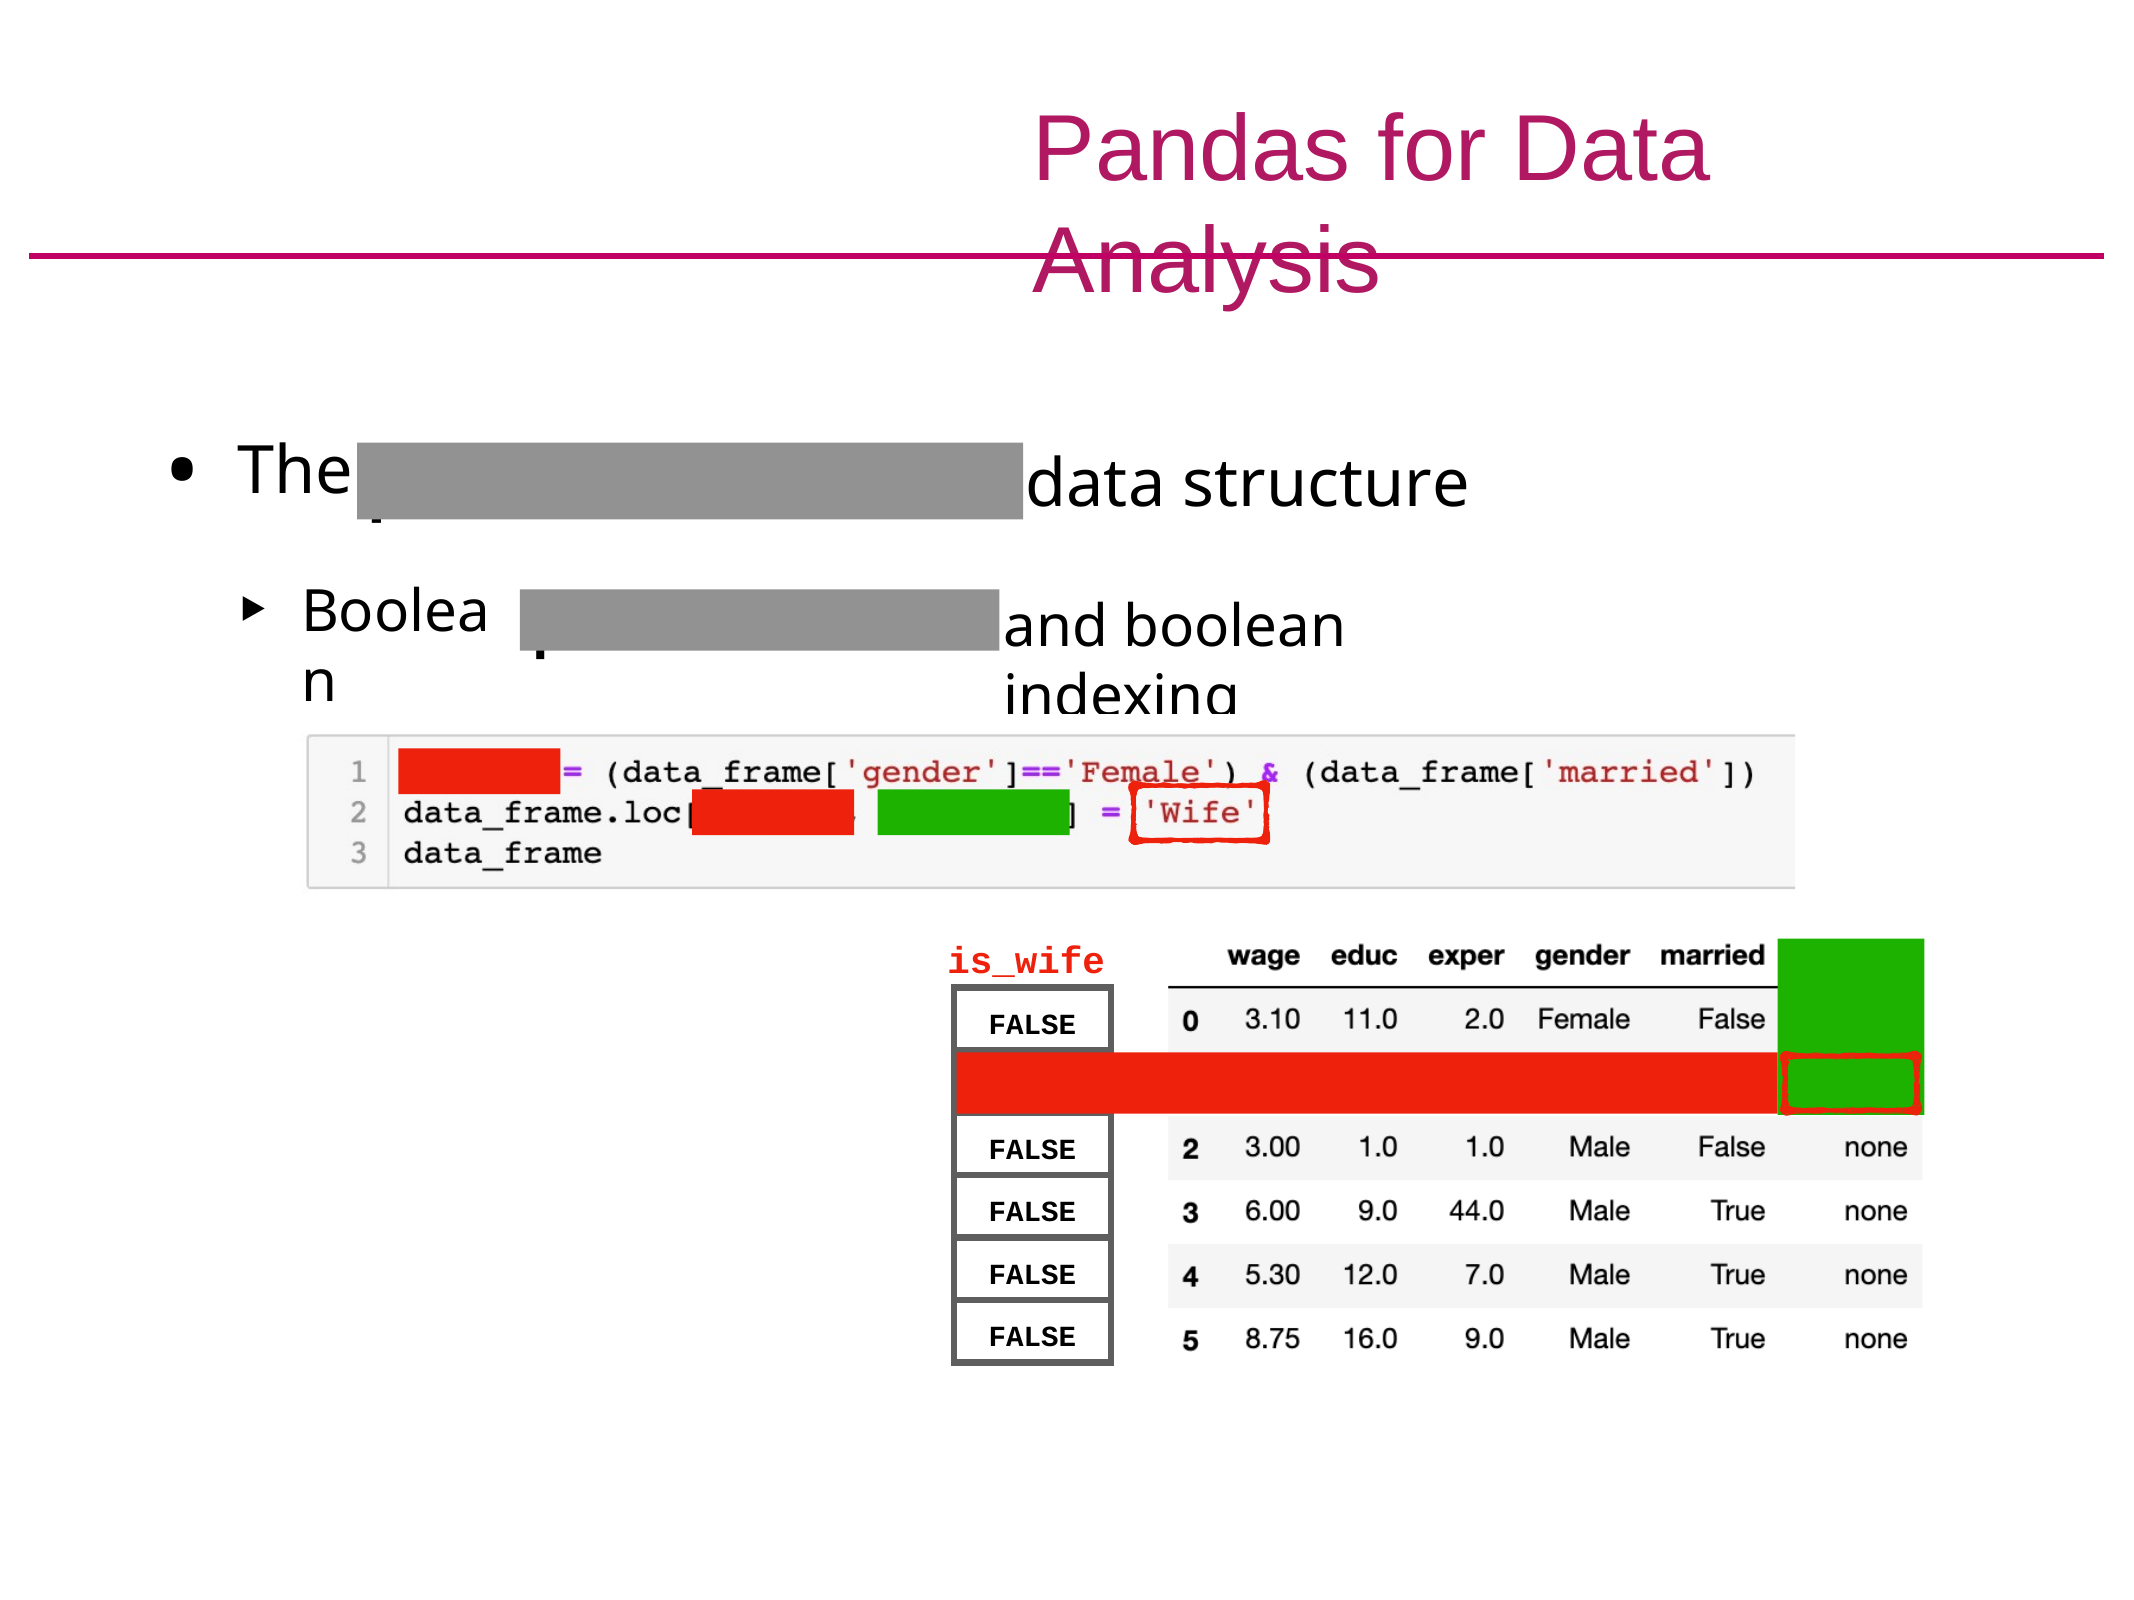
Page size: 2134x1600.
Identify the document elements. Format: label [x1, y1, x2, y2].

text_box [162, 427, 1796, 907]
text_box [945, 936, 1108, 982]
title [49, 86, 2084, 256]
title [49, 257, 2084, 354]
text_box [951, 935, 1958, 1411]
